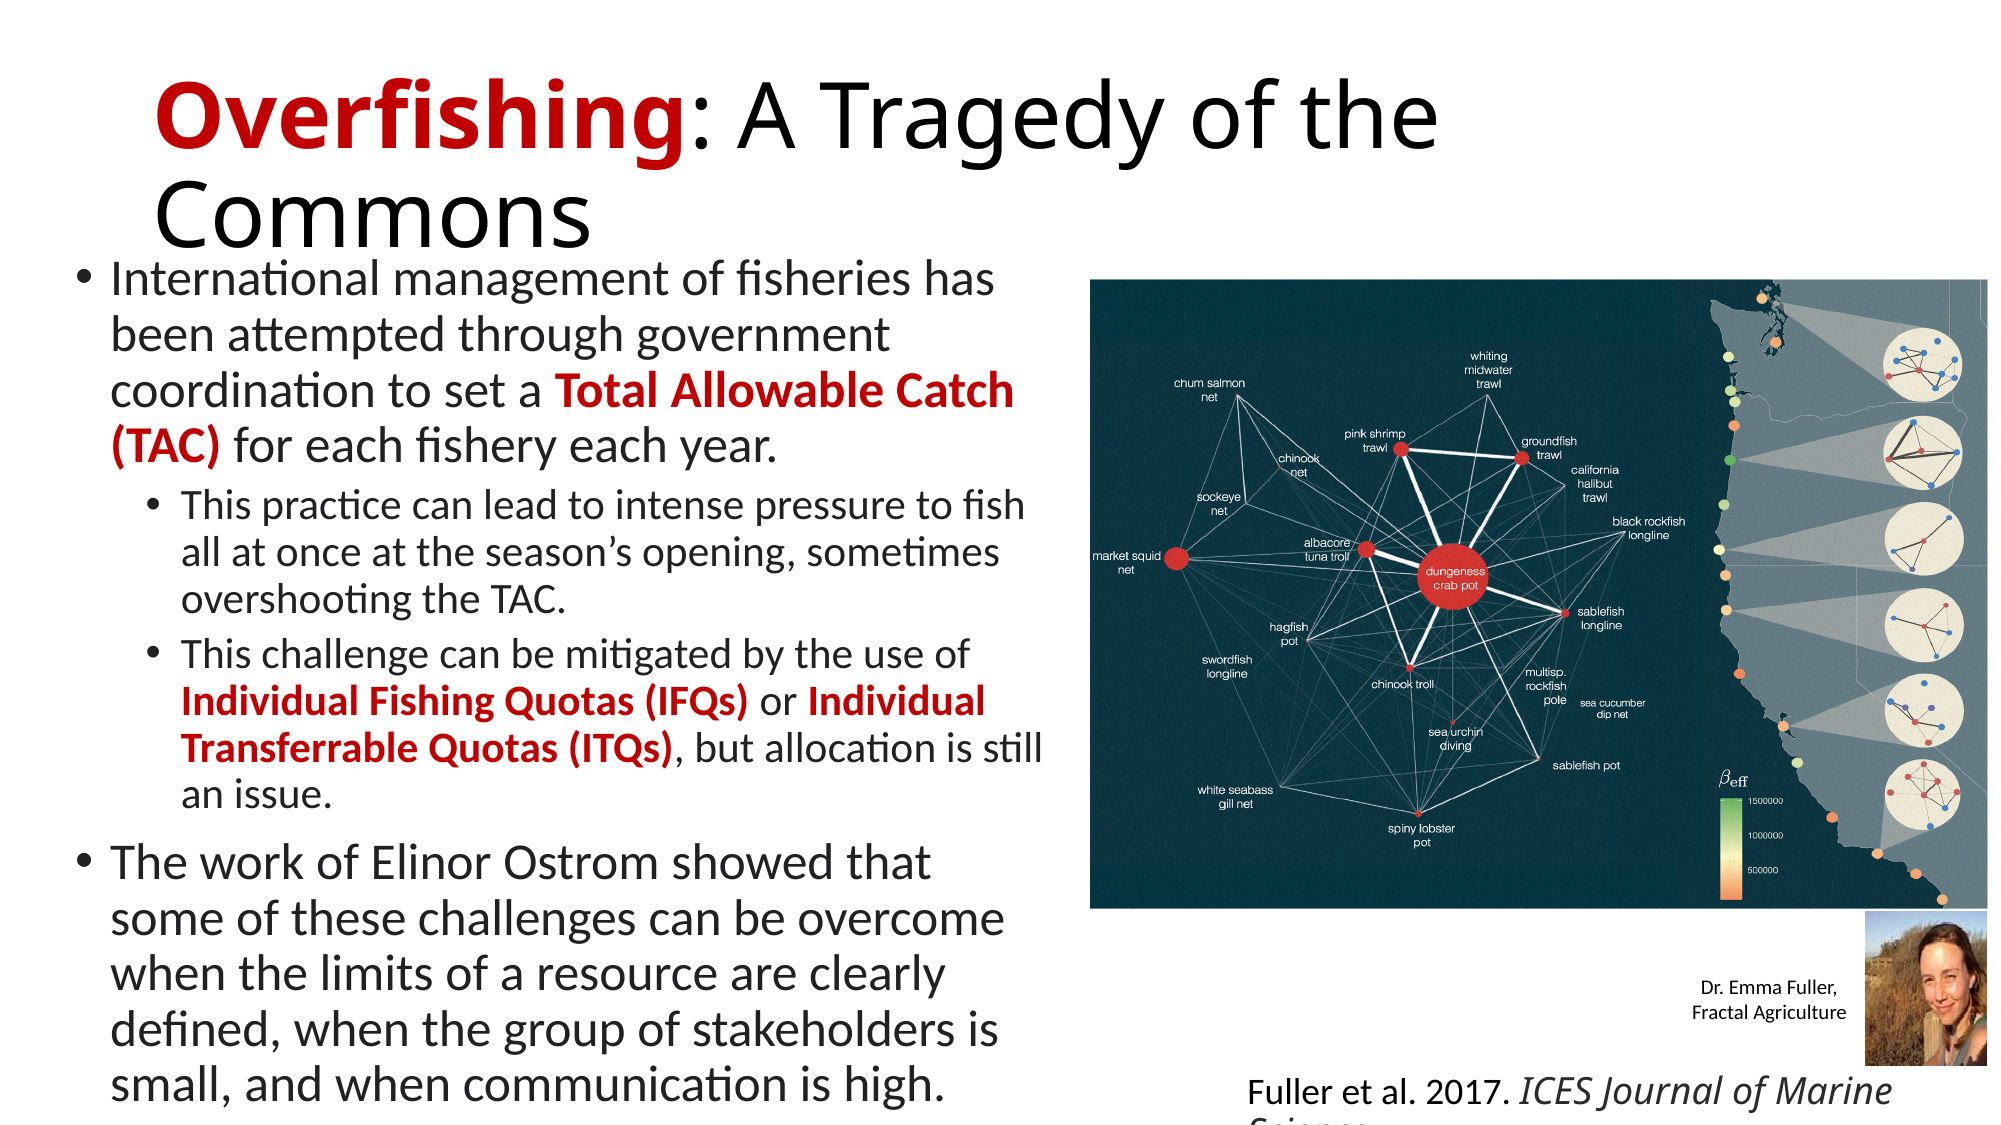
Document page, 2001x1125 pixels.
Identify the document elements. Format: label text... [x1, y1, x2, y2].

picture [1087, 277, 1990, 1066]
text_box Fuller et al. 2017. ICES Journal of Marine Science [1232, 1065, 2000, 1125]
title Overfishing: A Tragedy of the Commons [137, 59, 1863, 278]
text_box Dr. Emma Fuller, Fractal Agriculture [1672, 966, 1865, 1032]
list International management of fisheries has been attempted through government coordination to set a Total Allowable Catch (TAC) for each fishery each year. This practice can lead to intense pressure to fish all at once at the season’s opening, sometimes overshooting the TAC. This challenge can be mitigated by the use of Individual Fishing Quotas (IFQs) or Individual Transferrable Quotas (ITQs), but allocation is still an issue. The work of Elinor Ostrom showed that some of these challenges can be overcome when the limits of a resource are clearly defined, when the group of stakeholders is small, and when communication is high. [60, 243, 1073, 1125]
